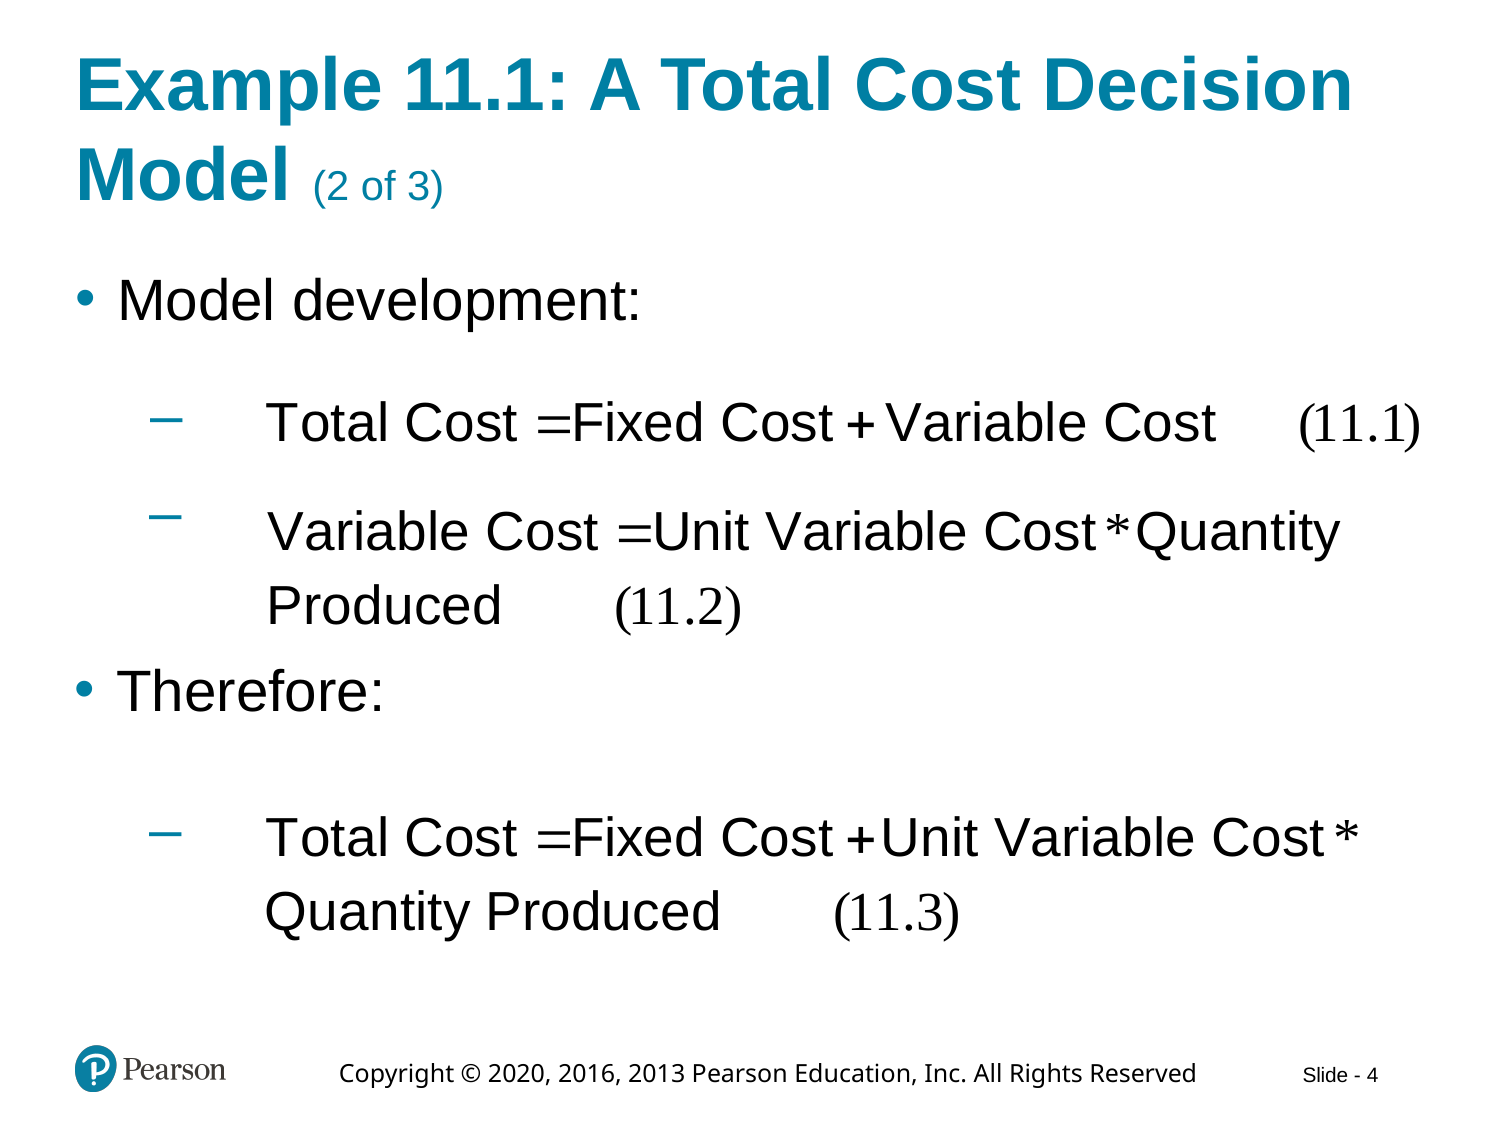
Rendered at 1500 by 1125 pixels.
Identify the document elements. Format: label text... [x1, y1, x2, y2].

list [74, 794, 246, 878]
list Therefore: [74, 653, 426, 770]
picture [101, 1045, 226, 1092]
list Model development: [75, 262, 664, 366]
list [75, 379, 246, 465]
picture [75, 1078, 86, 1092]
picture [75, 1045, 90, 1061]
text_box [262, 395, 1426, 461]
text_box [266, 578, 748, 644]
title Example 11.1: A Total Cost Decision Model (2 of 3) [75, 35, 1425, 216]
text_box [262, 809, 1363, 864]
list [74, 477, 246, 565]
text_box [262, 504, 1348, 570]
picture [83, 1054, 109, 1079]
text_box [262, 884, 965, 950]
